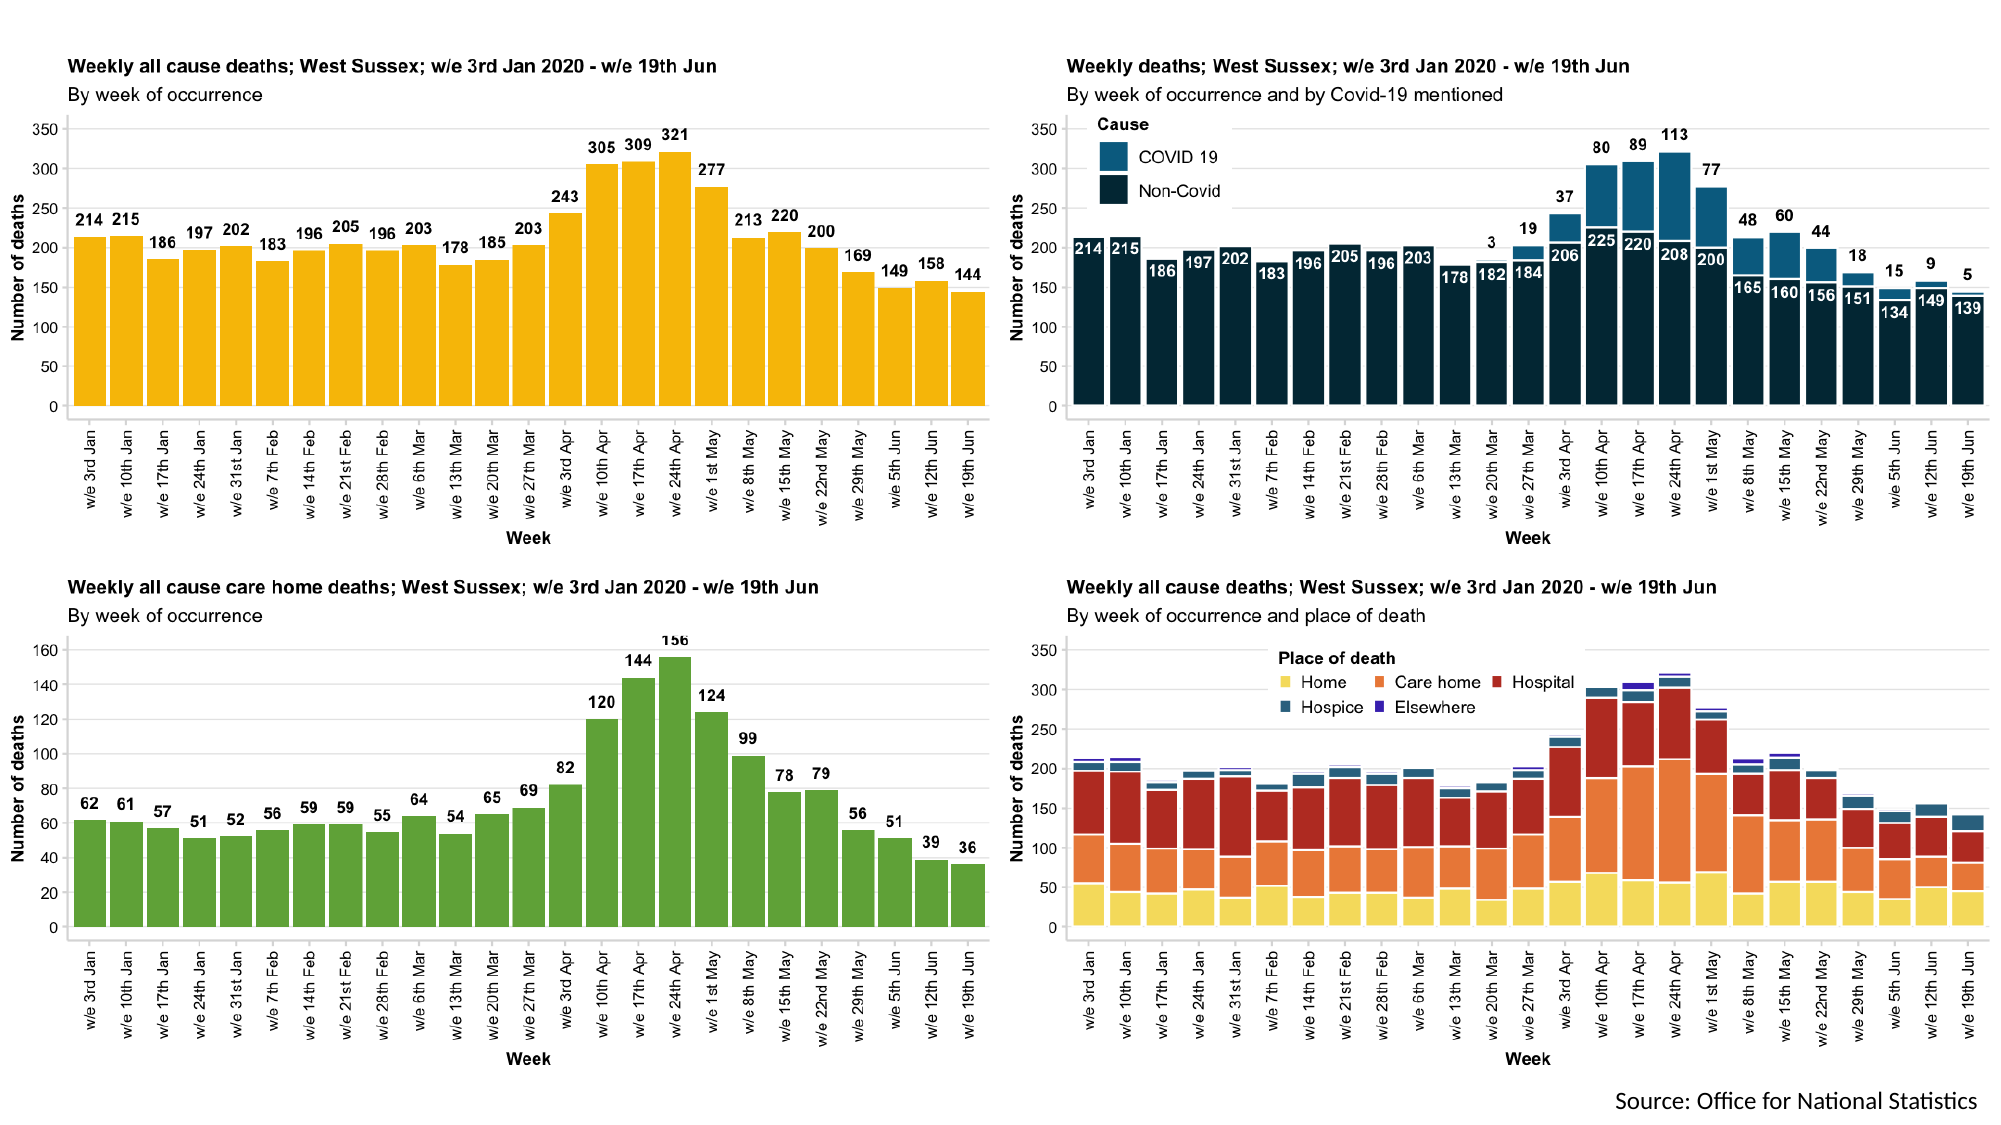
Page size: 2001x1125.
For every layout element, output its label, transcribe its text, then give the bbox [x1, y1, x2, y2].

picture [0, 568, 2000, 1078]
text_box Source: Office for National Statistics [1600, 1078, 2000, 1123]
picture [0, 47, 2000, 557]
